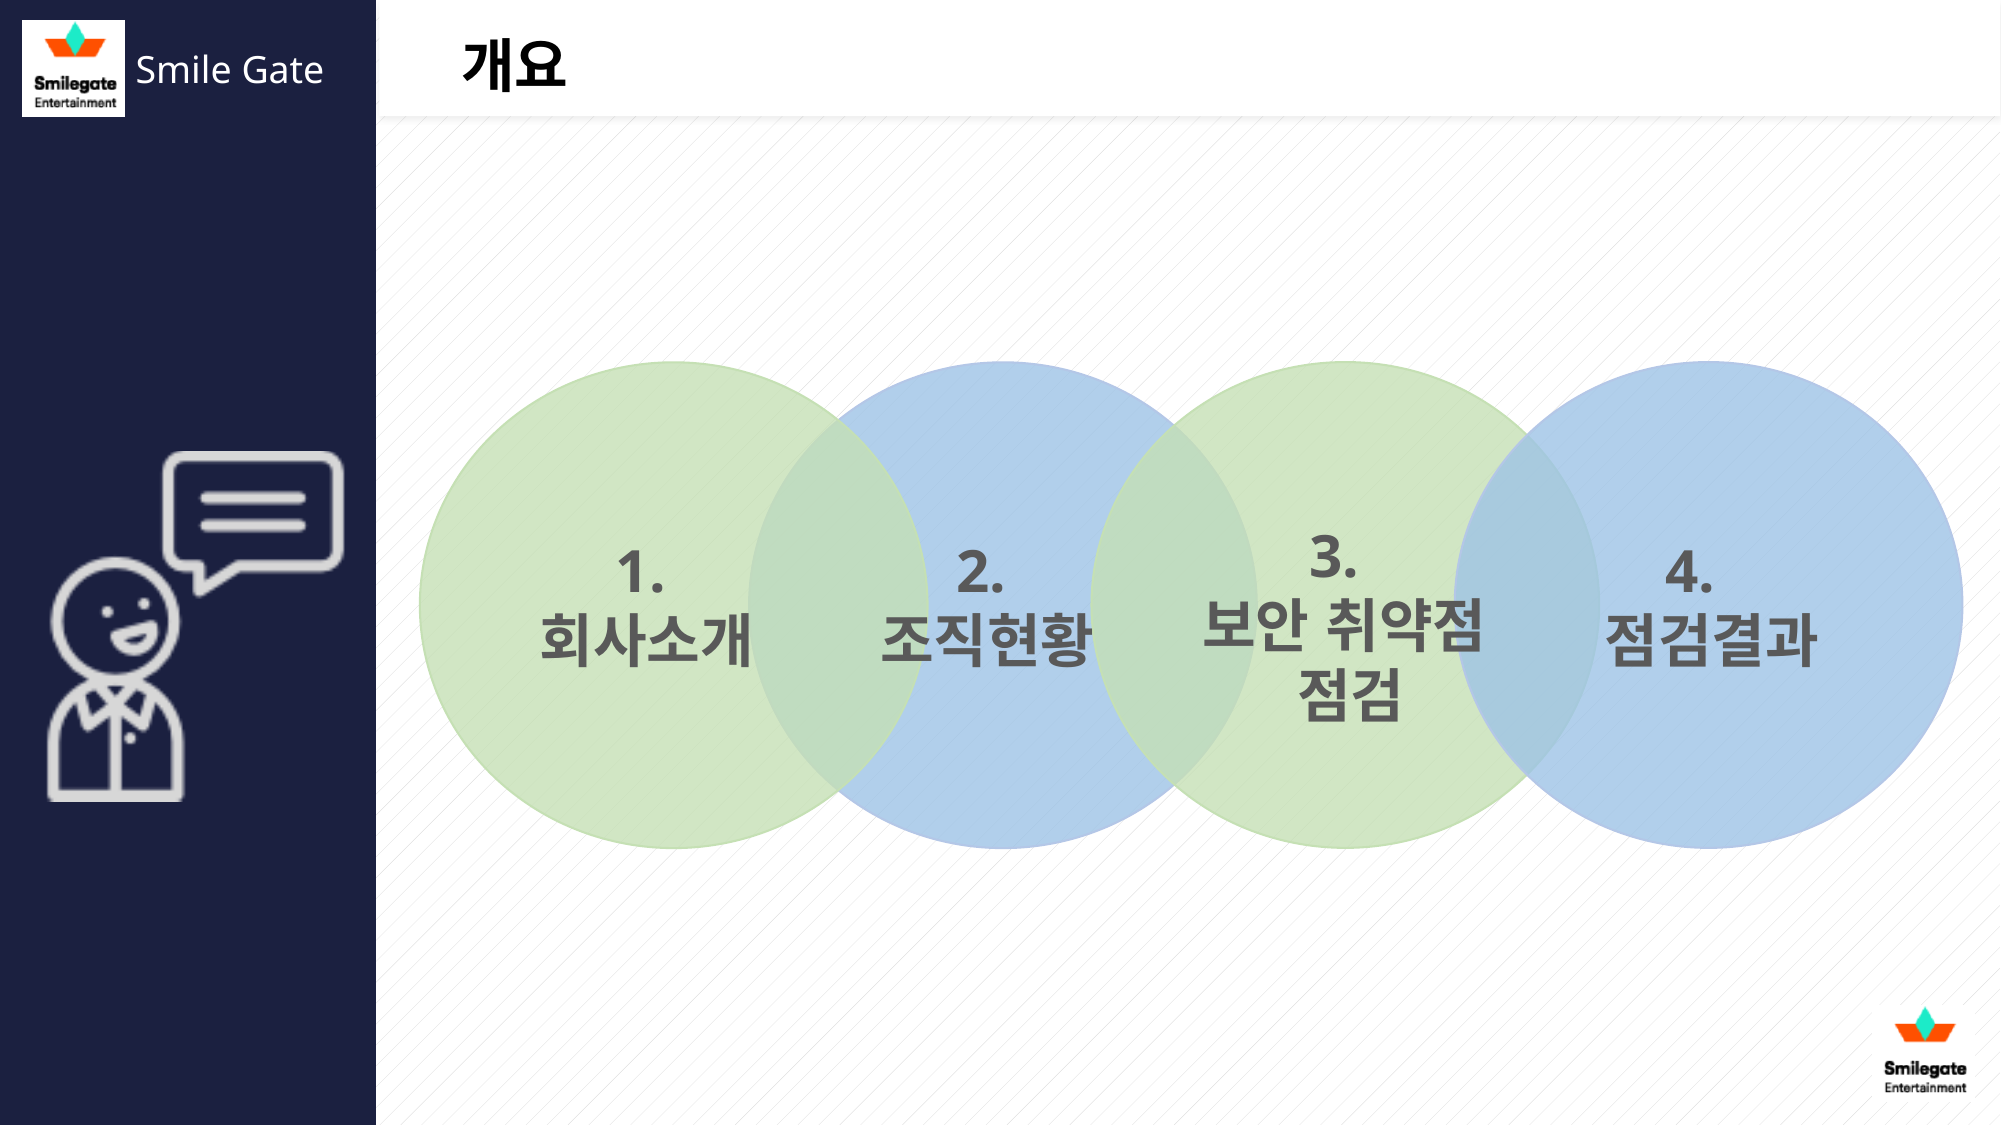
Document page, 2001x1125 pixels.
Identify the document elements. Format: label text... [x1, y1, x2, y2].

text_box [839, 682, 1174, 850]
text_box [1103, 682, 1526, 849]
picture [21, 451, 373, 802]
text_box 1. 회사소개 [524, 526, 865, 682]
text_box 개요 [446, 22, 614, 107]
picture [1872, 1005, 1975, 1102]
text_box 2. 조직현황 [865, 526, 1187, 682]
text_box 4. 점검결과 [1590, 526, 2000, 682]
text_box [1473, 361, 1950, 526]
text_box [1494, 682, 1951, 849]
picture [22, 20, 125, 117]
text_box 3. 보안 취약점 점검 [1187, 511, 1615, 737]
text_box [418, 361, 916, 850]
text_box [1104, 361, 1527, 526]
text_box [839, 361, 1174, 526]
